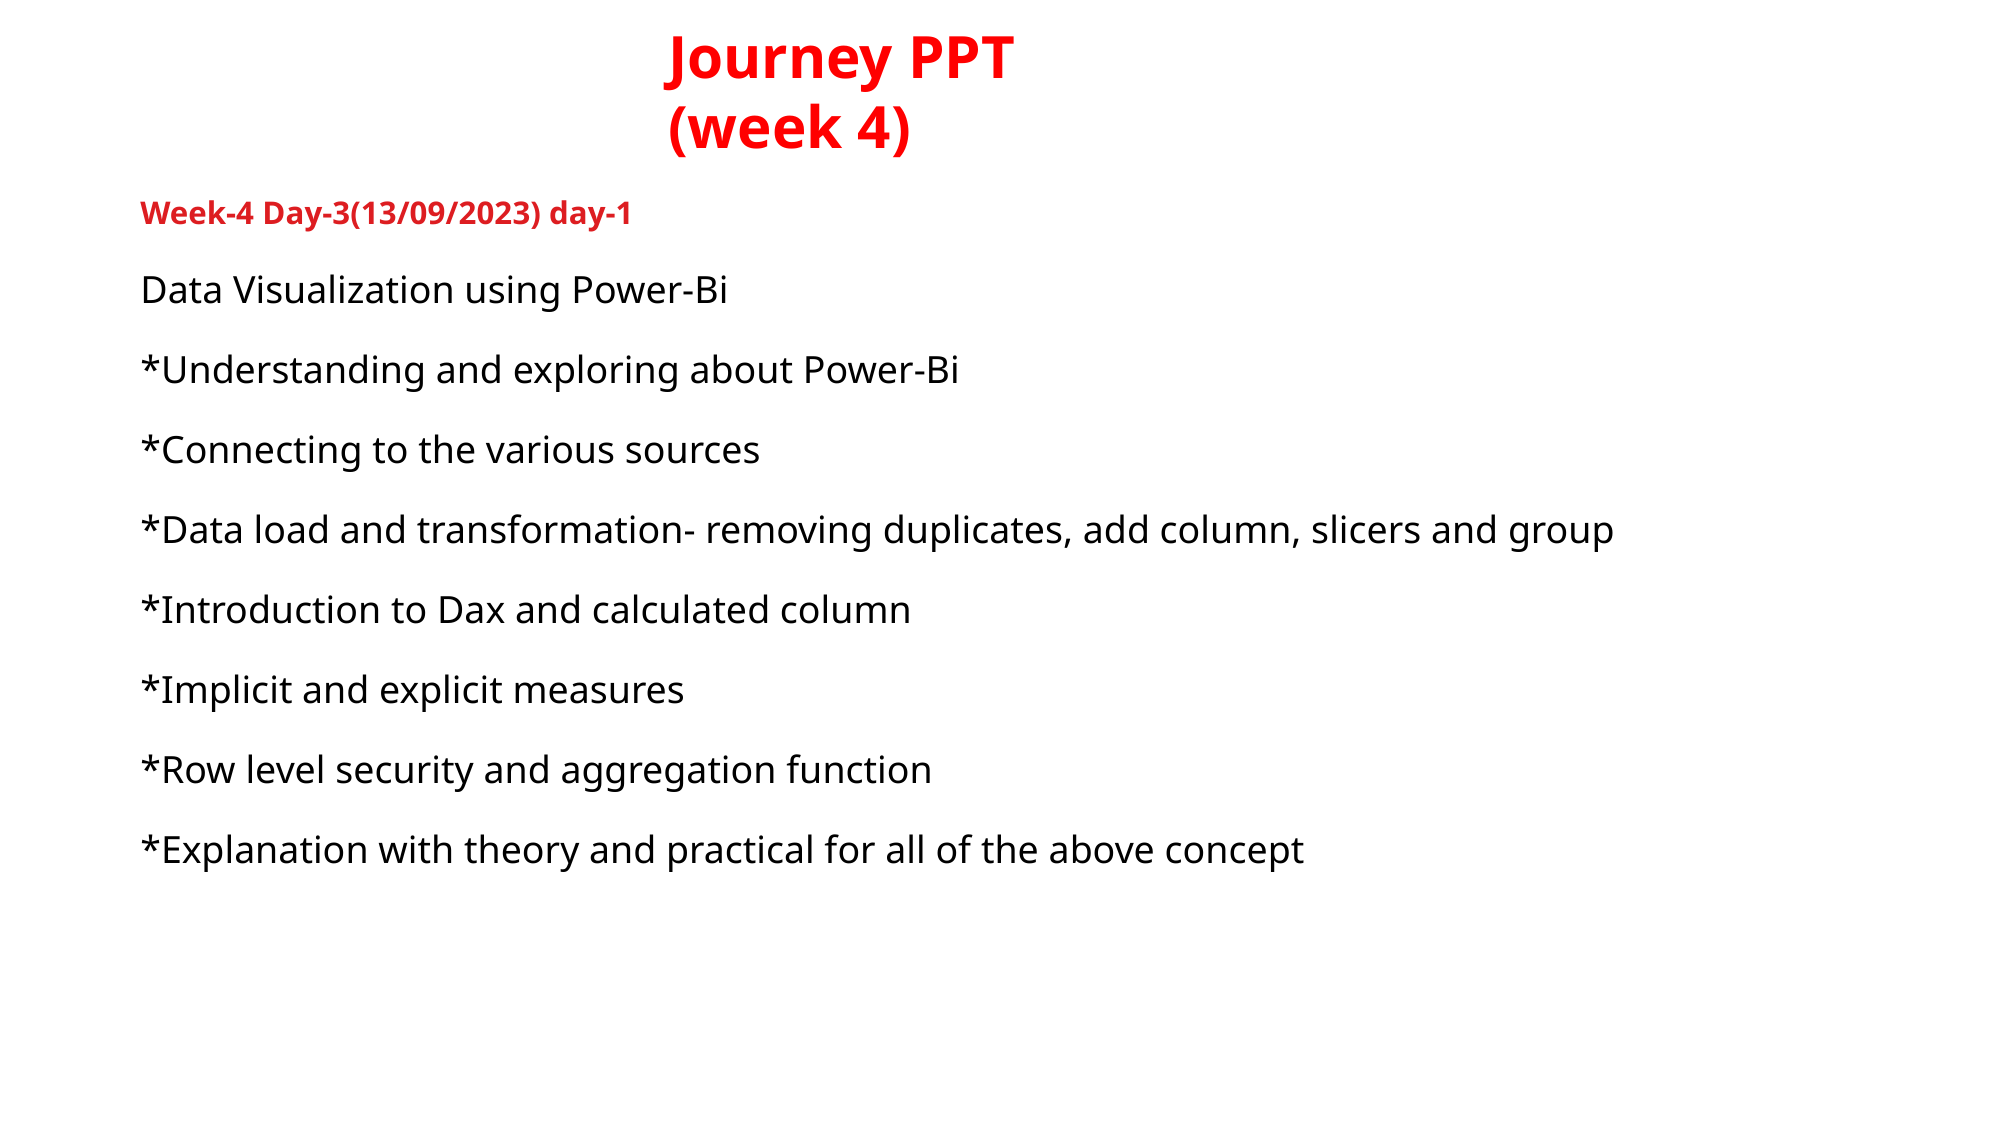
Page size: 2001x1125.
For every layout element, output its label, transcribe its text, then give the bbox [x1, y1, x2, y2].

text_box Week-4 Day-3(13/09/2023) day-1 Data Visualization using Power-Bi *Understanding and exploring about Power-Bi *Connecting to the various sources *Data load and transformation- removing duplicates, add column, slicers and group *Introduction to Dax and calculated column *Implicit and explicit measures *Row level security and aggregation function *Explanation with theory and practical for all of the above concept [140, 174, 1836, 872]
text_box Journey PPT (week 4) [668, 12, 1307, 174]
